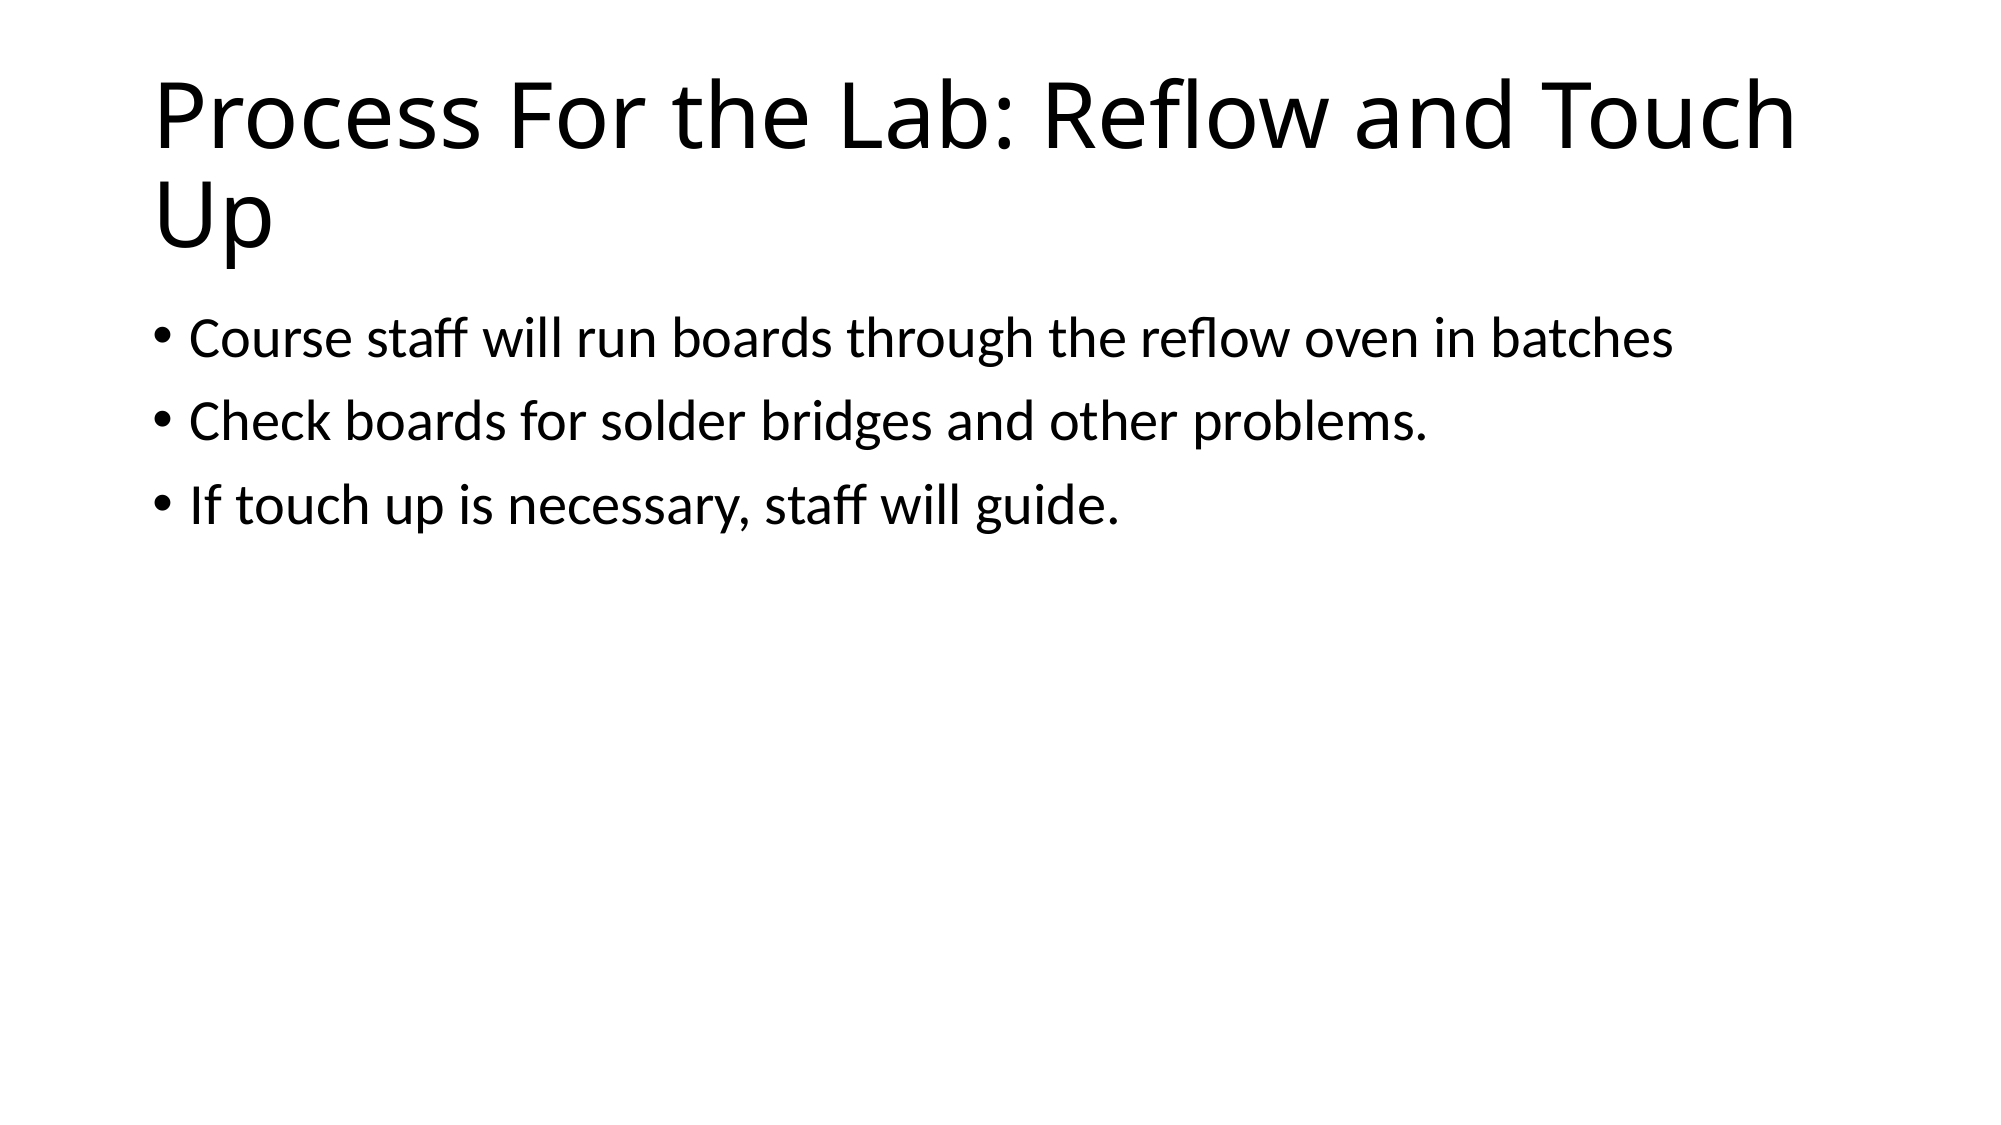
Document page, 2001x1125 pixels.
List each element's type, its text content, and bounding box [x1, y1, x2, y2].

list Course staff will run boards through the reflow oven in batches Check boards for solder bridges and other problems. If touch up is necessary, staff will guide. [137, 299, 1863, 1014]
title Process For the Lab: Reflow and Touch Up [137, 59, 1863, 278]
